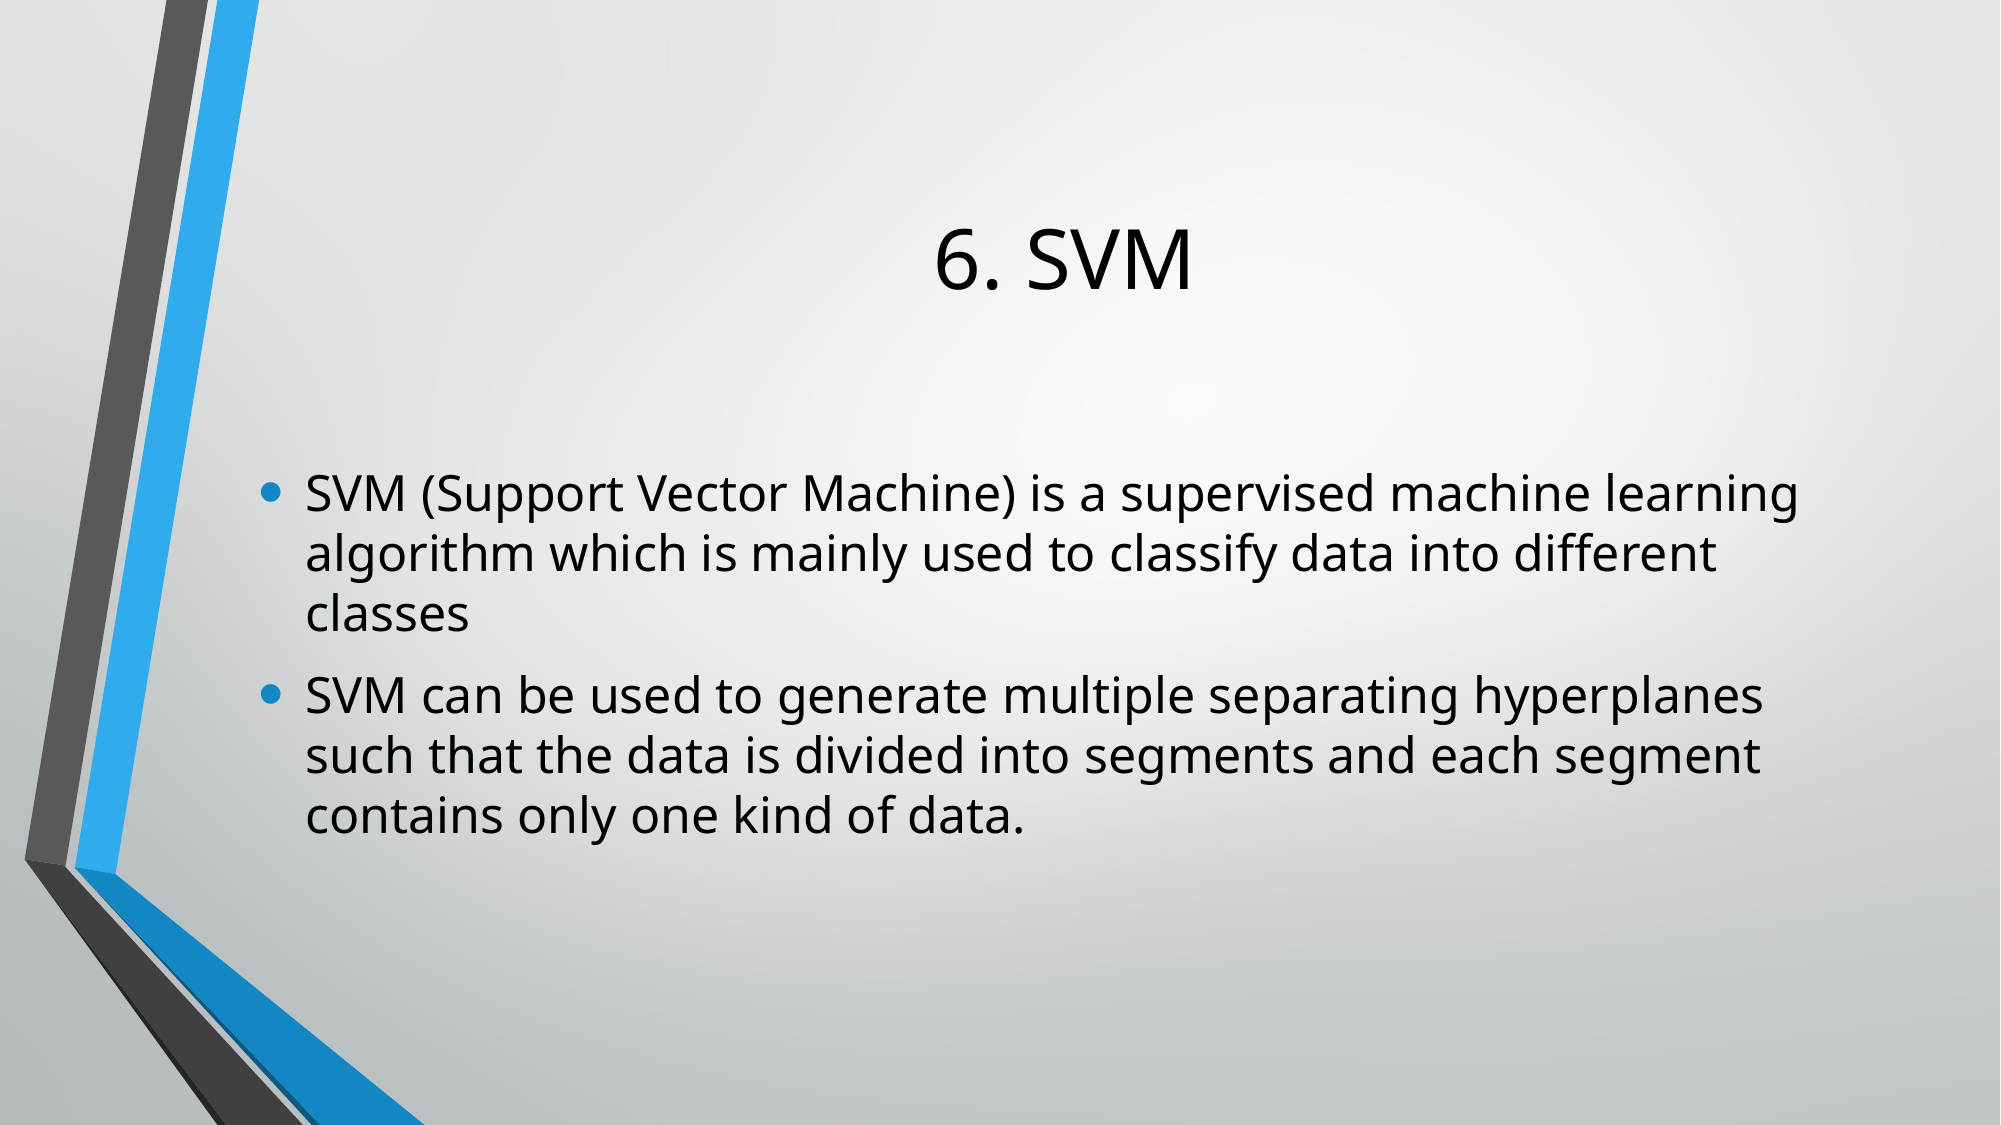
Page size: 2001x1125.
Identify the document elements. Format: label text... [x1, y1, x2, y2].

list SVM (Support Vector Machine) is a supervised machine learning algorithm which is mainly used to classify data into different classes SVM can be used to generate multiple separating hyperplanes such that the data is divided into segments and each segment contains only one kind of data. [243, 437, 1887, 950]
title 6. SVM [243, 112, 1887, 400]
